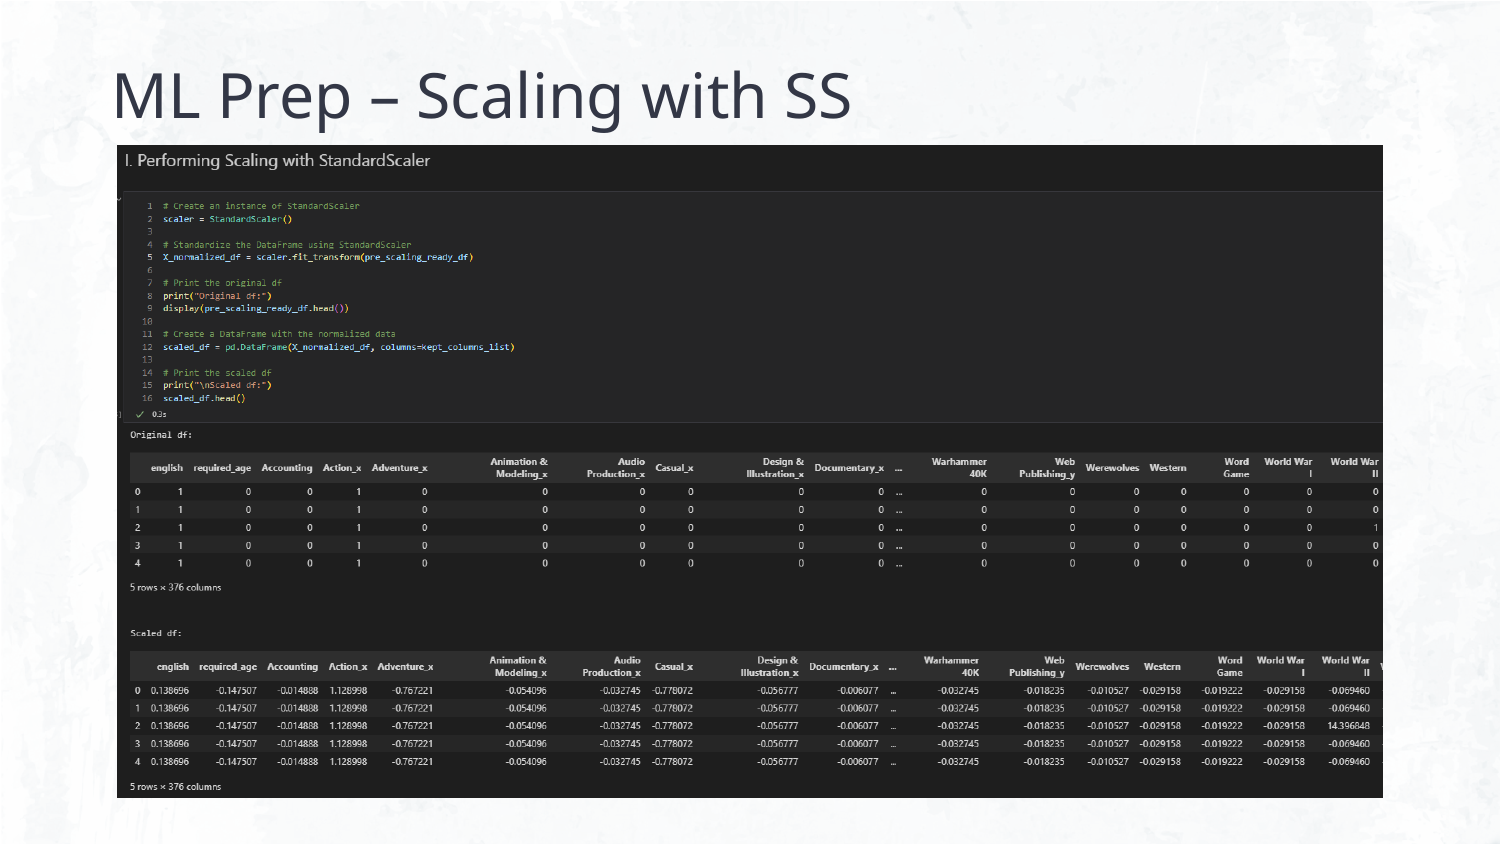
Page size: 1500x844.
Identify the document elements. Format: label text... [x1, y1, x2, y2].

picture [2, 2, 1500, 844]
title ML Prep – Scaling with SS [96, 29, 1362, 146]
